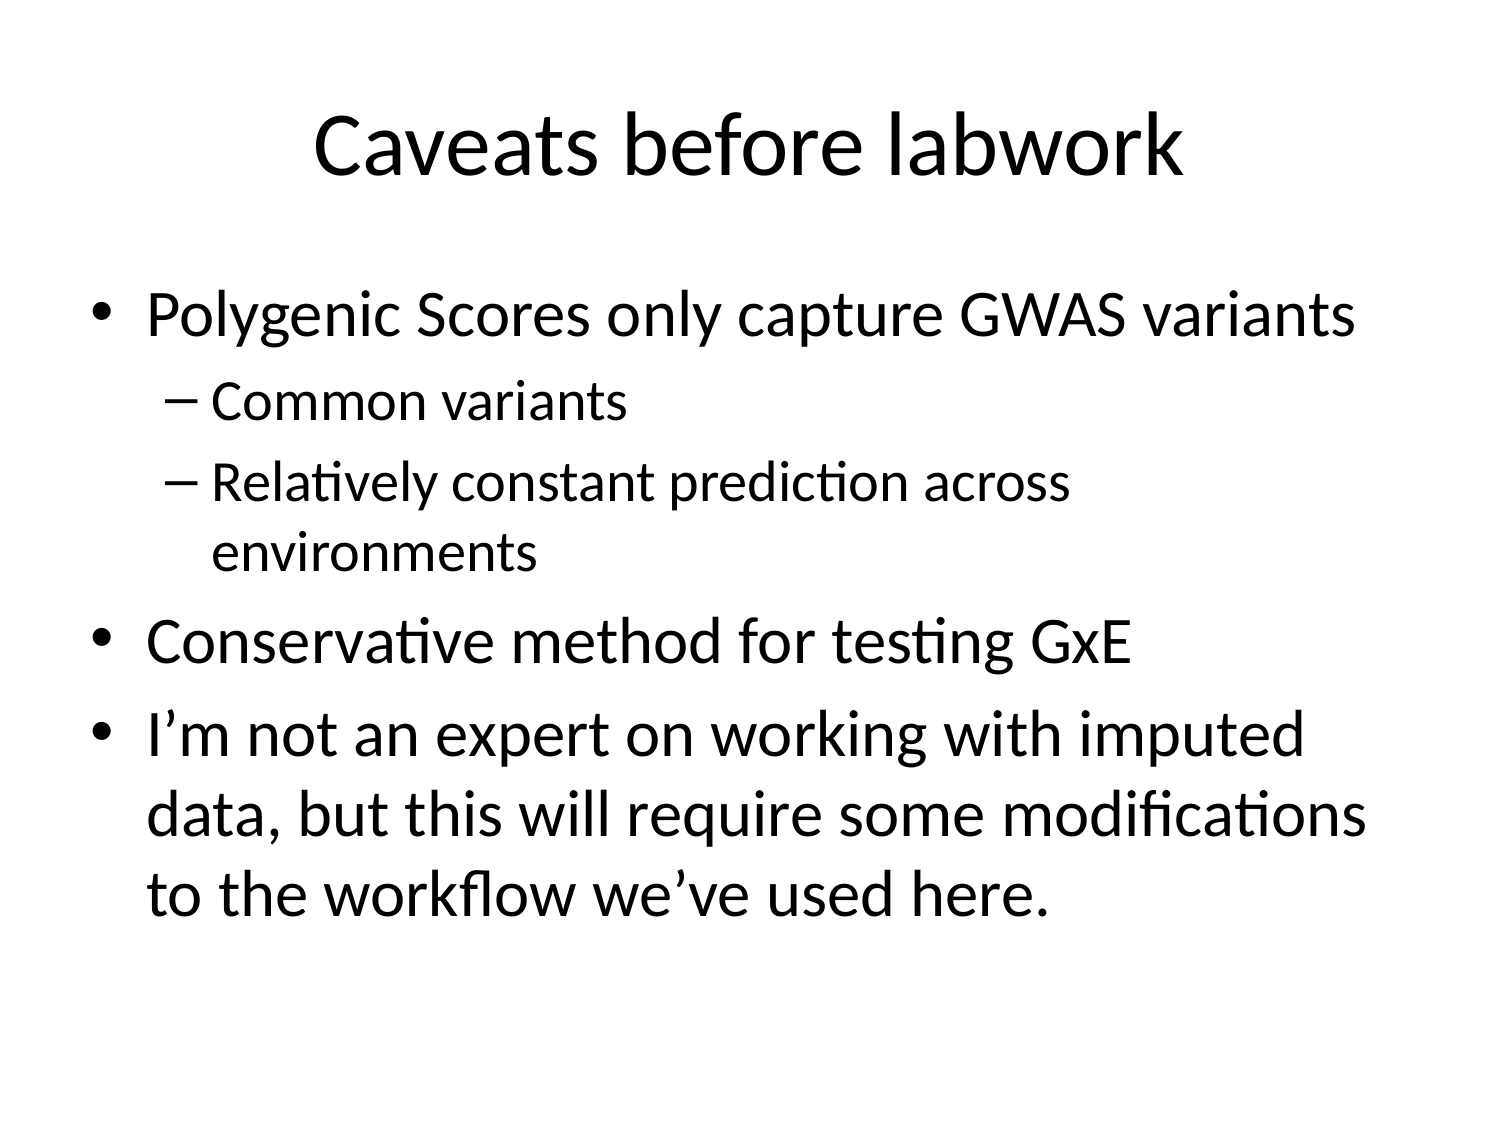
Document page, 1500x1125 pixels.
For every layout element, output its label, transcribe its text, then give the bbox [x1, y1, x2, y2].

list Polygenic Scores only capture GWAS variants Common variants Relatively constant prediction across environments Conservative method for testing GxE I’m not an expert on working with imputed data, but this will require some modifications to the workflow we’ve used here. [75, 262, 1425, 1005]
title Caveats before labwork [75, 45, 1425, 233]
